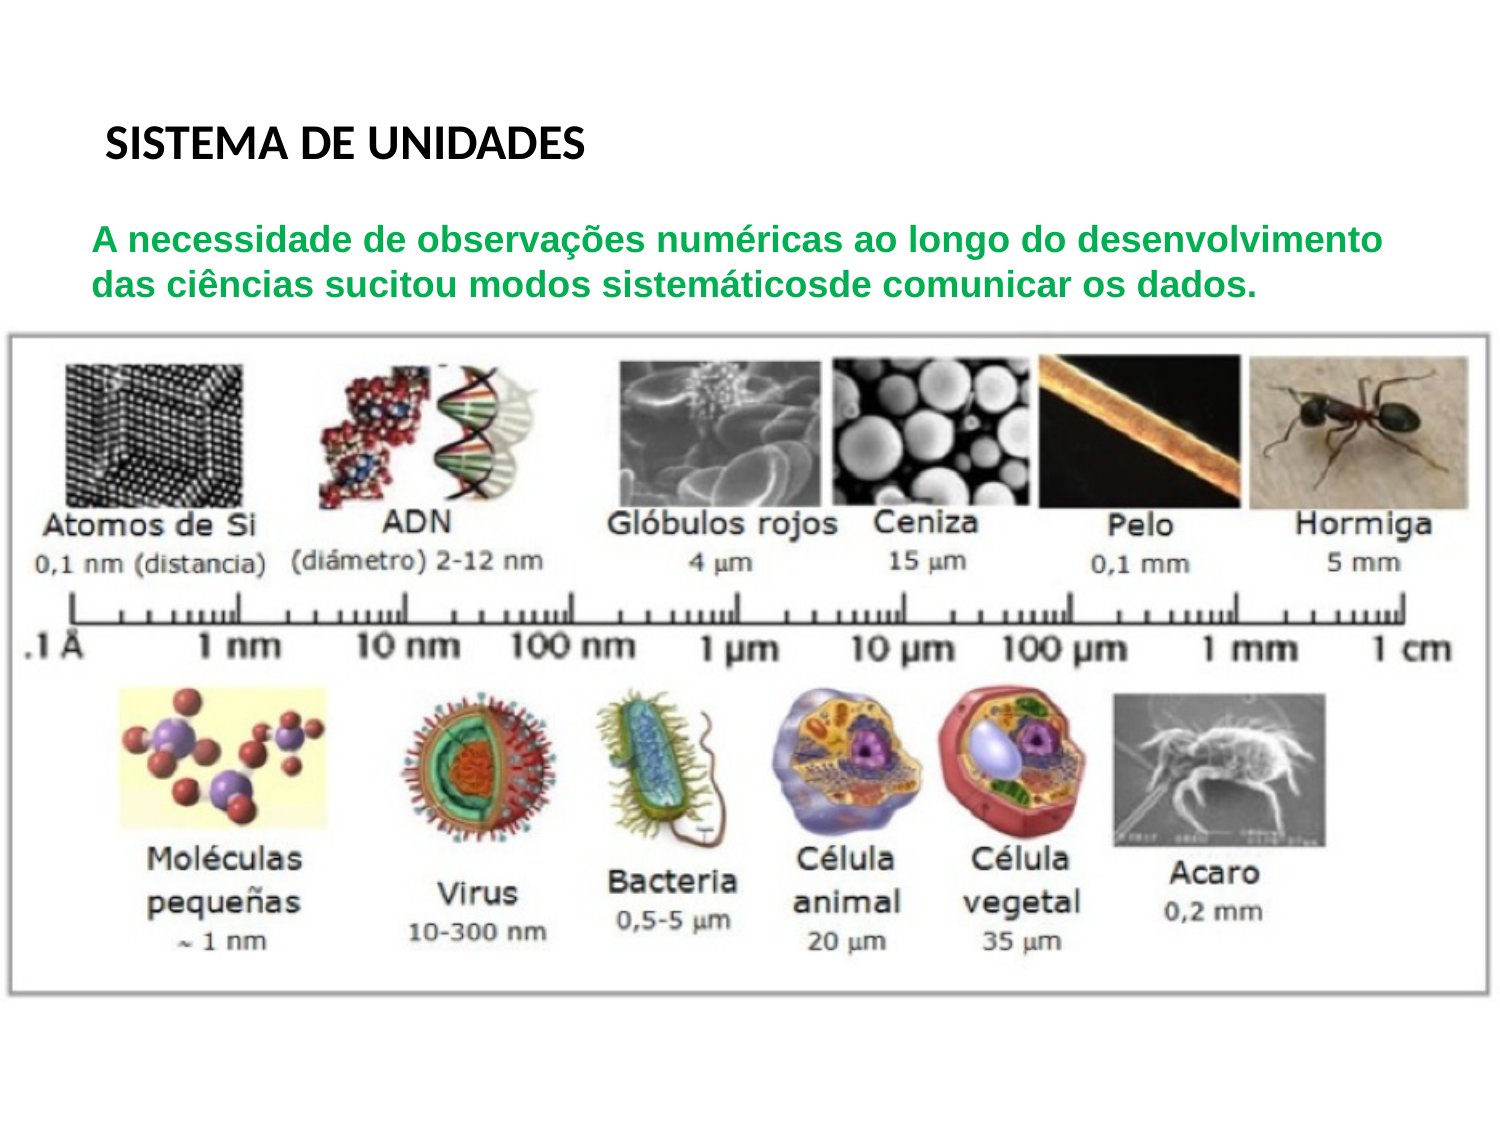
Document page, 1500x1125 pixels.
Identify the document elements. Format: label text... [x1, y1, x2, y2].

text_box SISTEMA DE UNIDADES [90, 101, 602, 177]
picture [0, 325, 1500, 1002]
text_box A necessidade de observações numéricas ao longo do desenvolvimento das ciências sucitou modos sistemáticosde comunicar os dados. [76, 208, 1406, 313]
